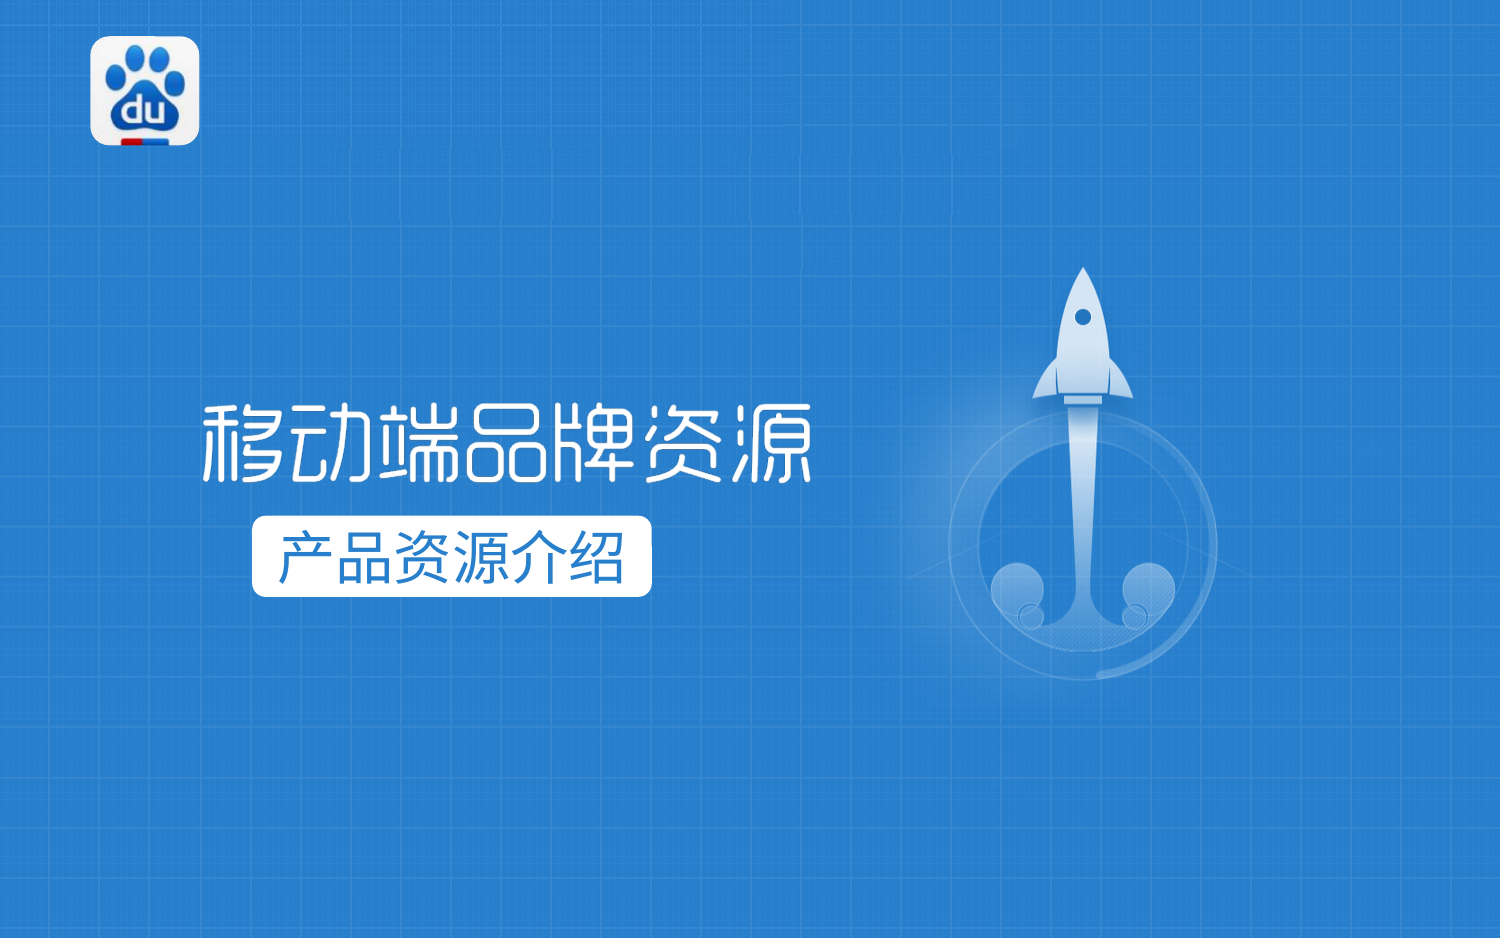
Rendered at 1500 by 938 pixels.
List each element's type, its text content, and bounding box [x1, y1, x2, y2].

text_box 产品资源介绍 [251, 557, 653, 598]
picture [0, 0, 1500, 938]
